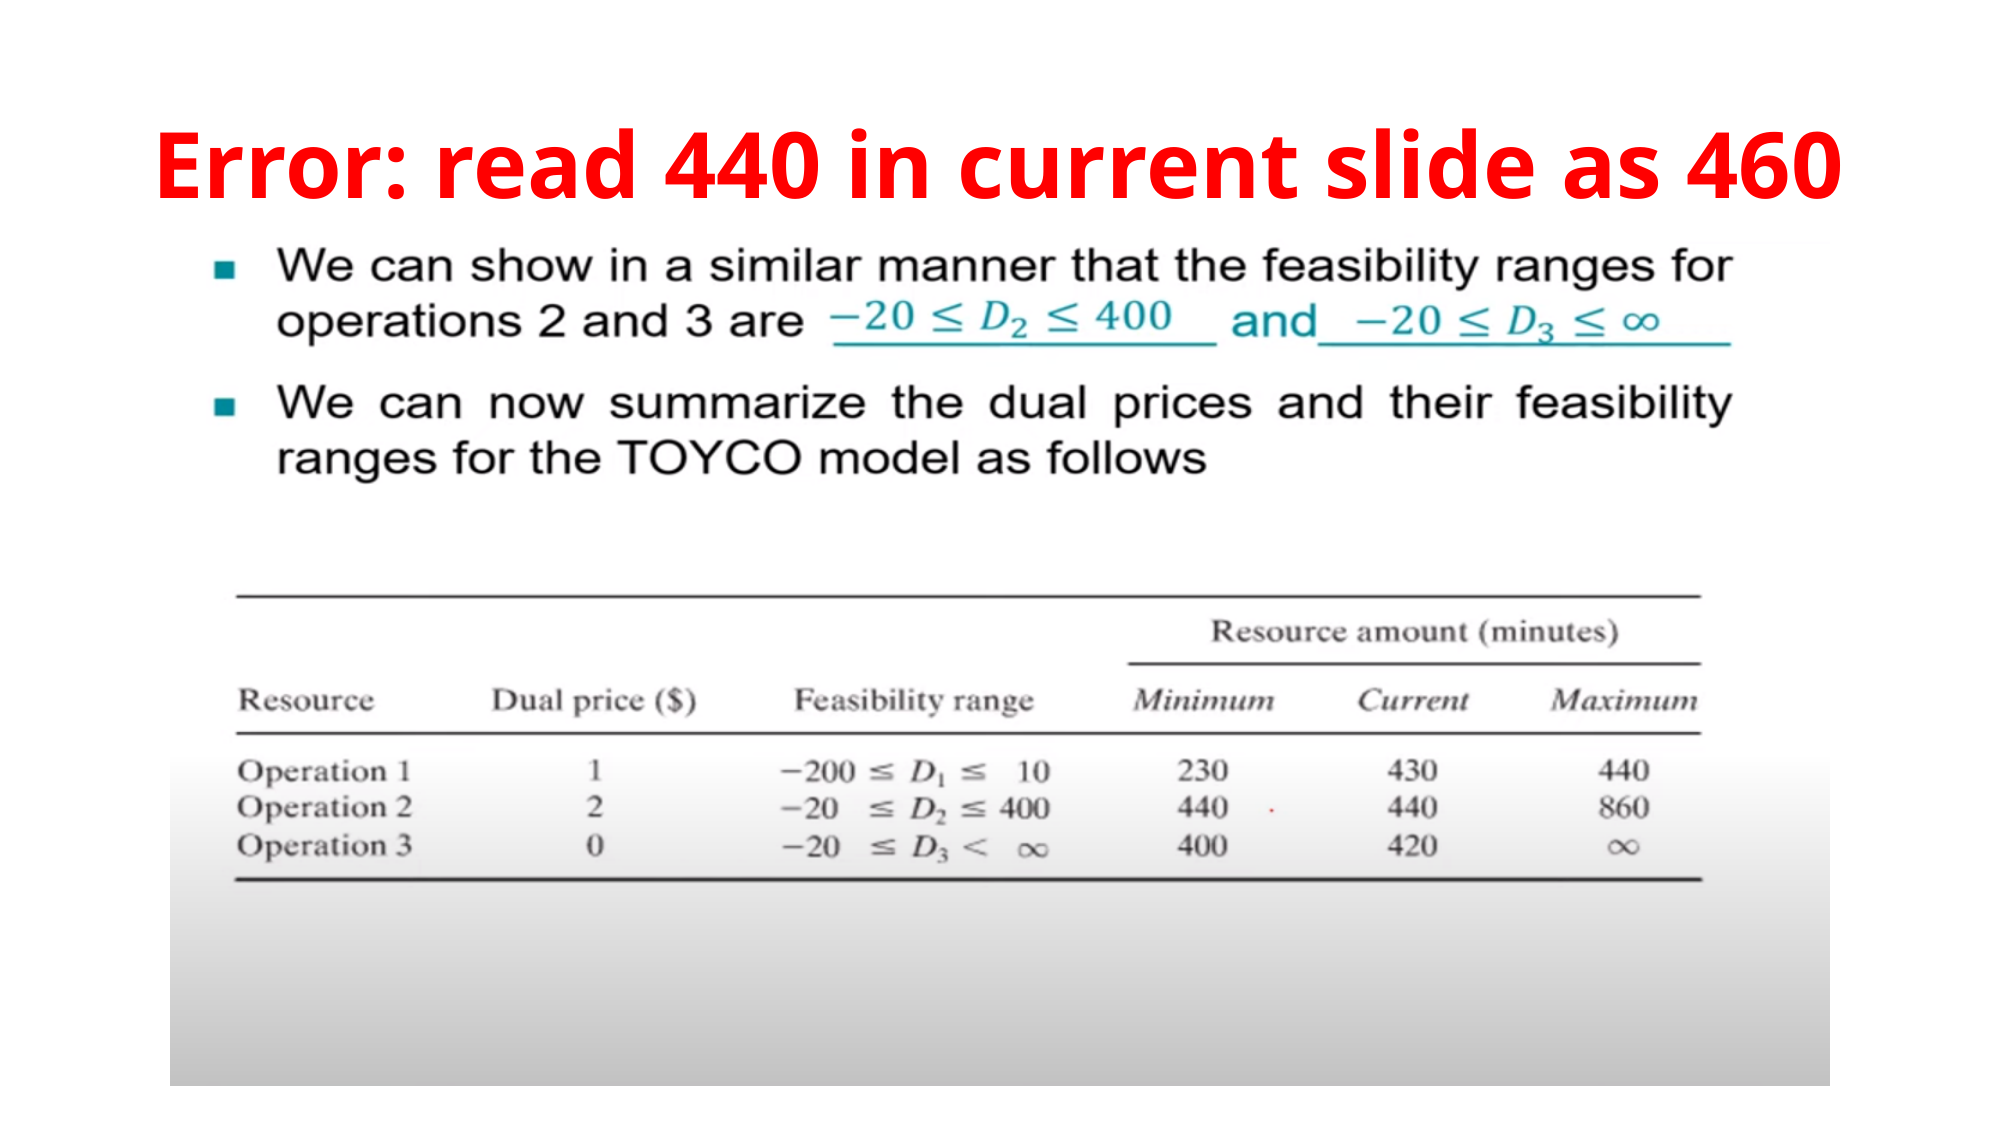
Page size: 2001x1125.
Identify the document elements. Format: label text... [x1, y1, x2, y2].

picture [170, 227, 1830, 1086]
title Error: read 440 in current slide as 460 [137, 59, 1863, 278]
